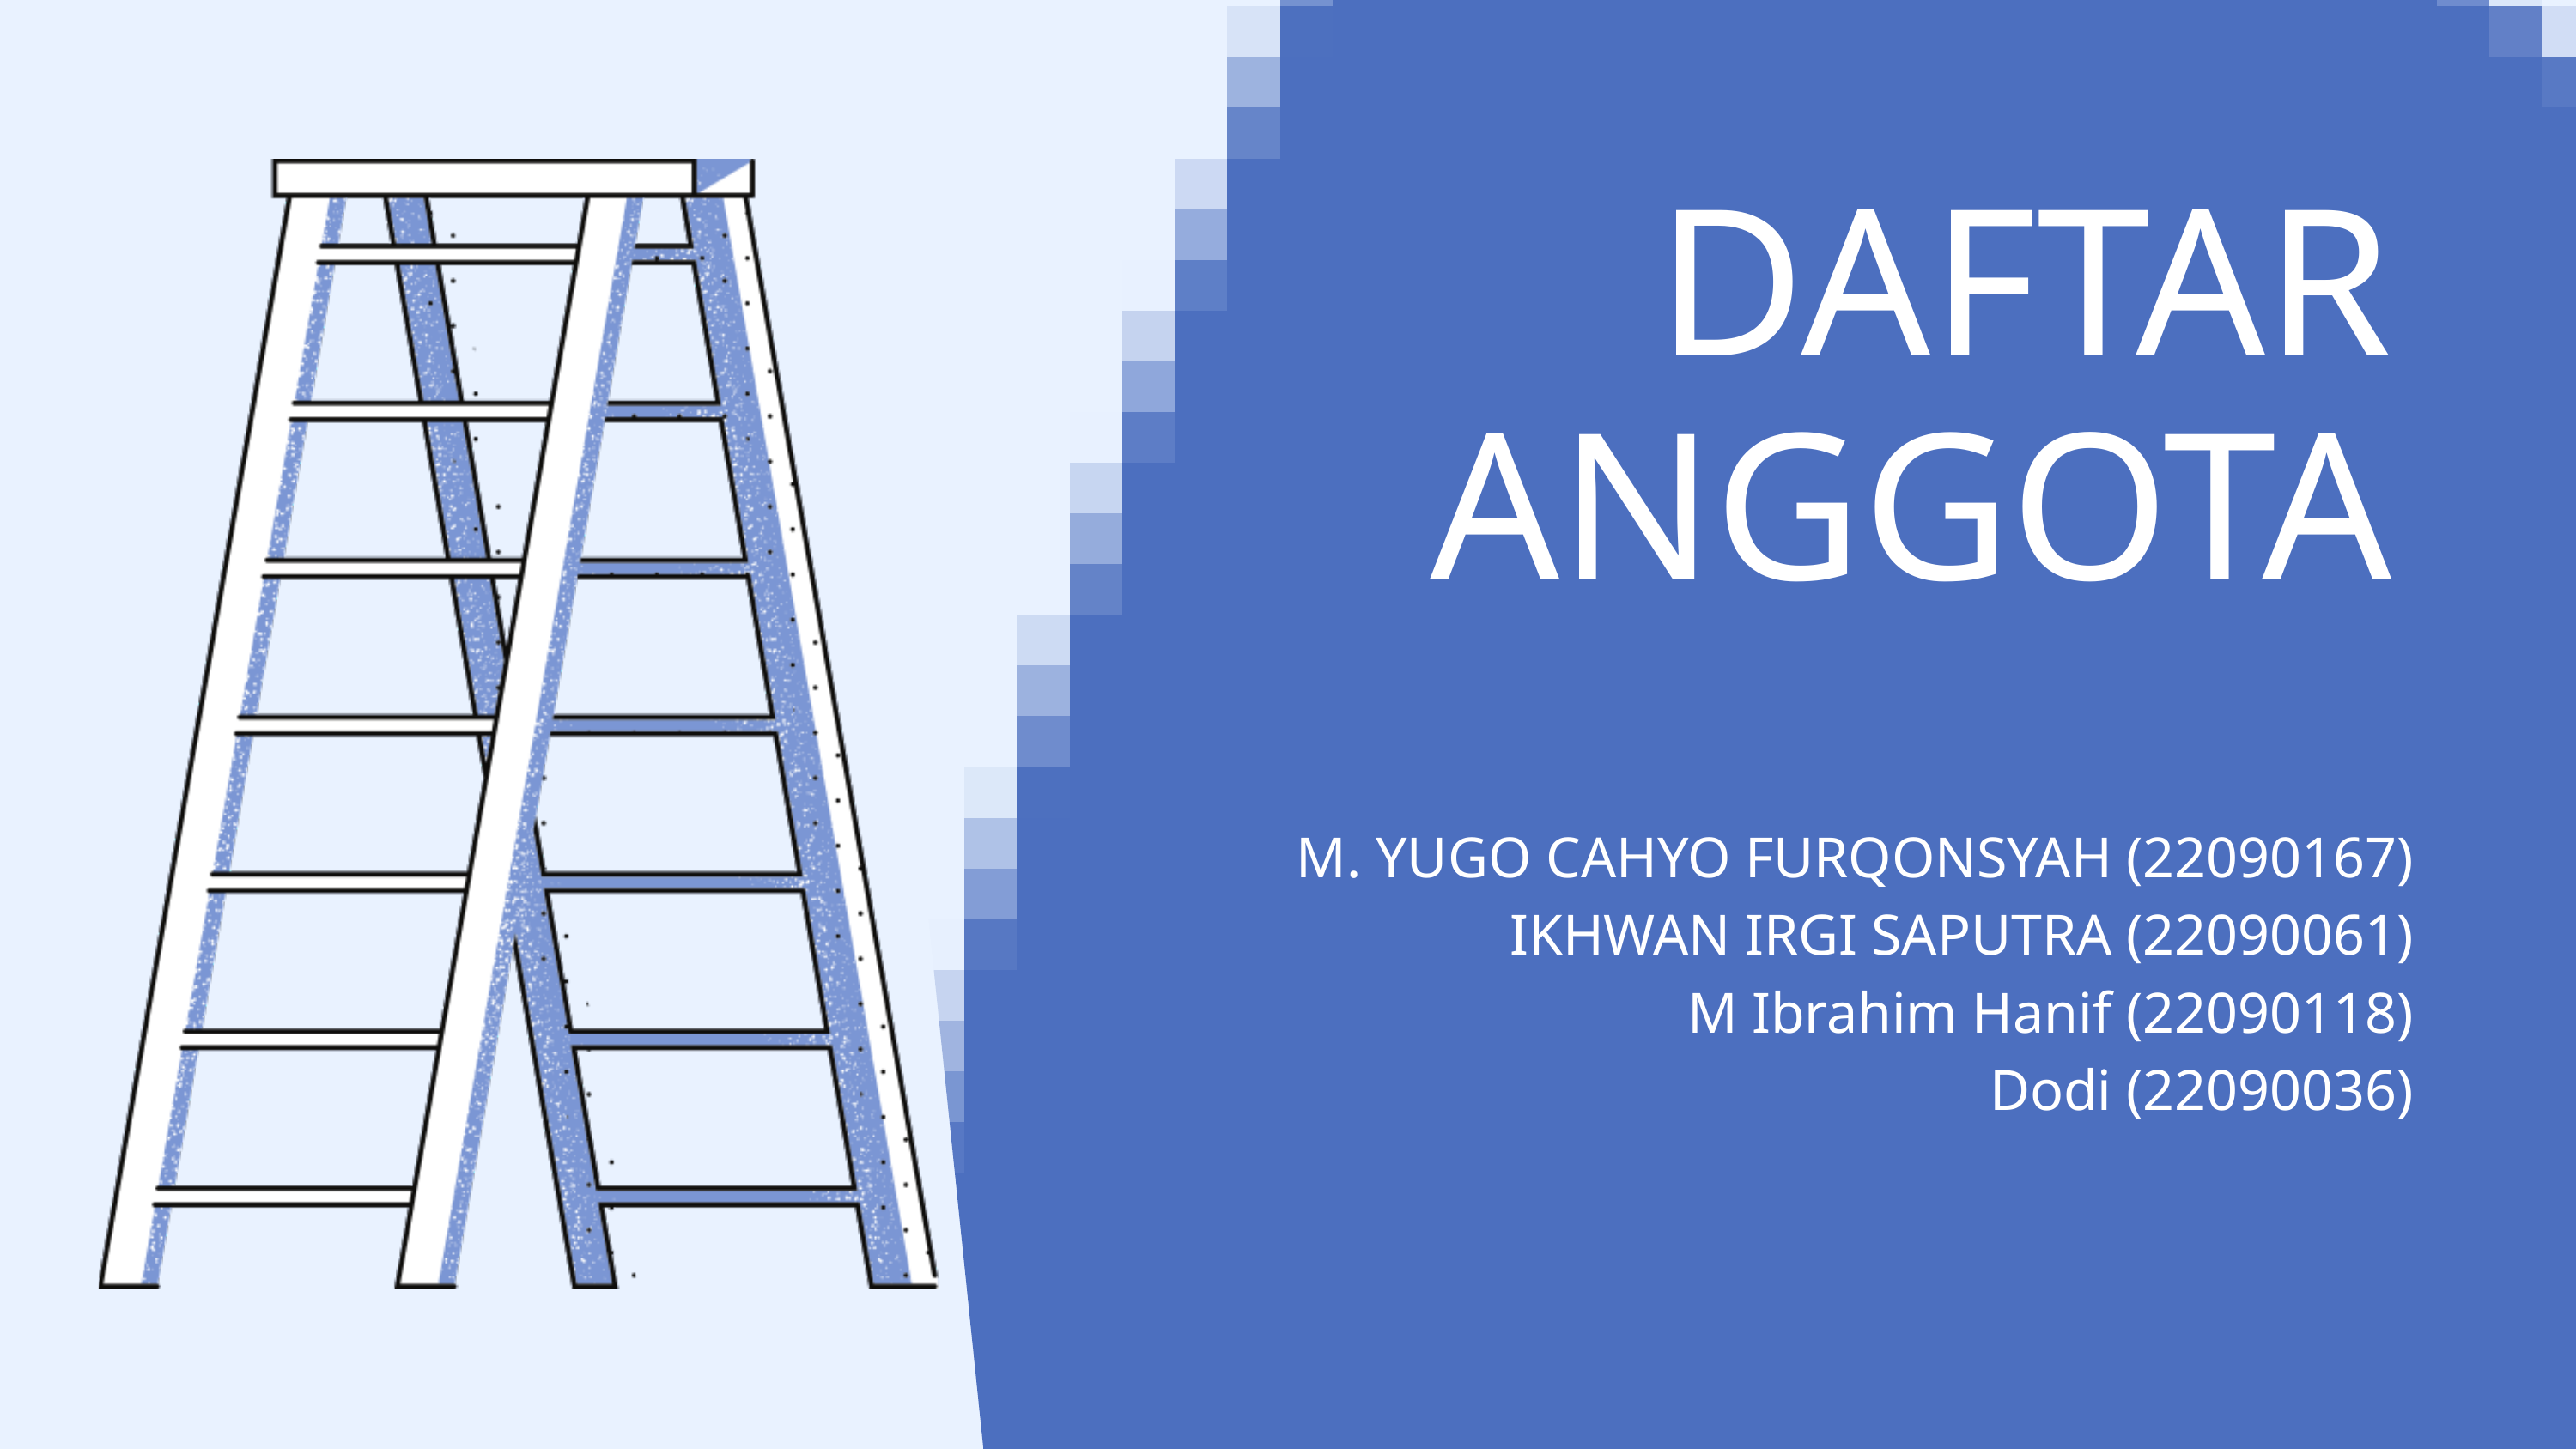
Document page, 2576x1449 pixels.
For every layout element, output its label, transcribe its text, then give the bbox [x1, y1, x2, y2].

text_box [833, 0, 2576, 1449]
text_box [98, 159, 940, 1289]
text_box M. YUGO CAHYO FURQONSYAH (22090167) IKHWAN IRGI SAPUTRA (22090061) M Ibrahim Hanif (22090118) Dodi (22090036) [1288, 733, 2414, 1122]
text_box DAFTAR ANGGOTA [1109, 173, 2393, 621]
